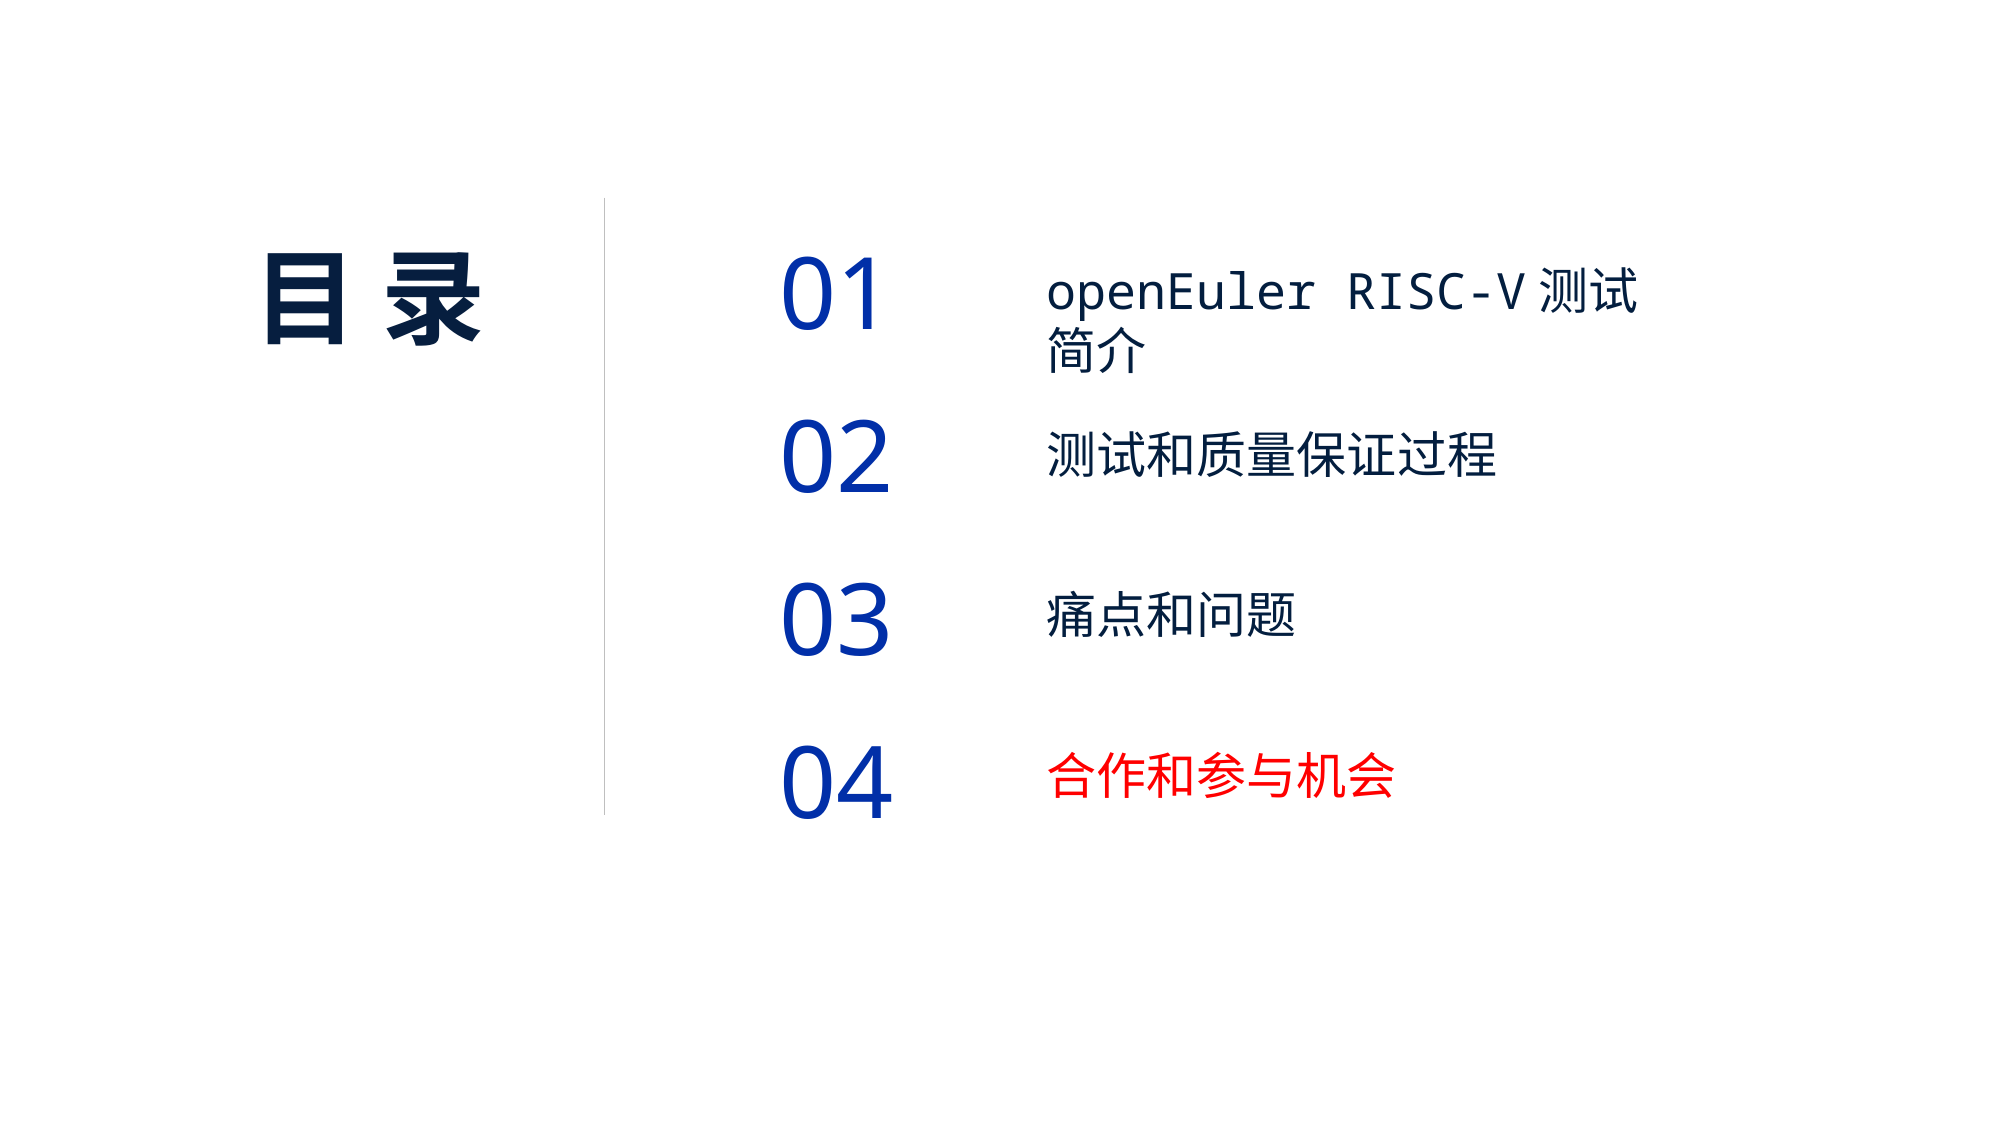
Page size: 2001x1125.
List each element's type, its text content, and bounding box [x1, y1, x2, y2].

text_box 合作和参与机会 [1032, 737, 1640, 813]
text_box openEuler RISC-V测试简介 [1031, 252, 1690, 388]
text_box 03 [700, 548, 973, 684]
text_box 04 [700, 711, 973, 846]
text_box 02 [700, 385, 973, 521]
text_box 01 [700, 222, 973, 358]
text_box 测试和质量保证过程 [1032, 415, 1640, 491]
text_box 痛点和问题 [1032, 576, 1640, 651]
text_box 目 录 [239, 225, 502, 366]
